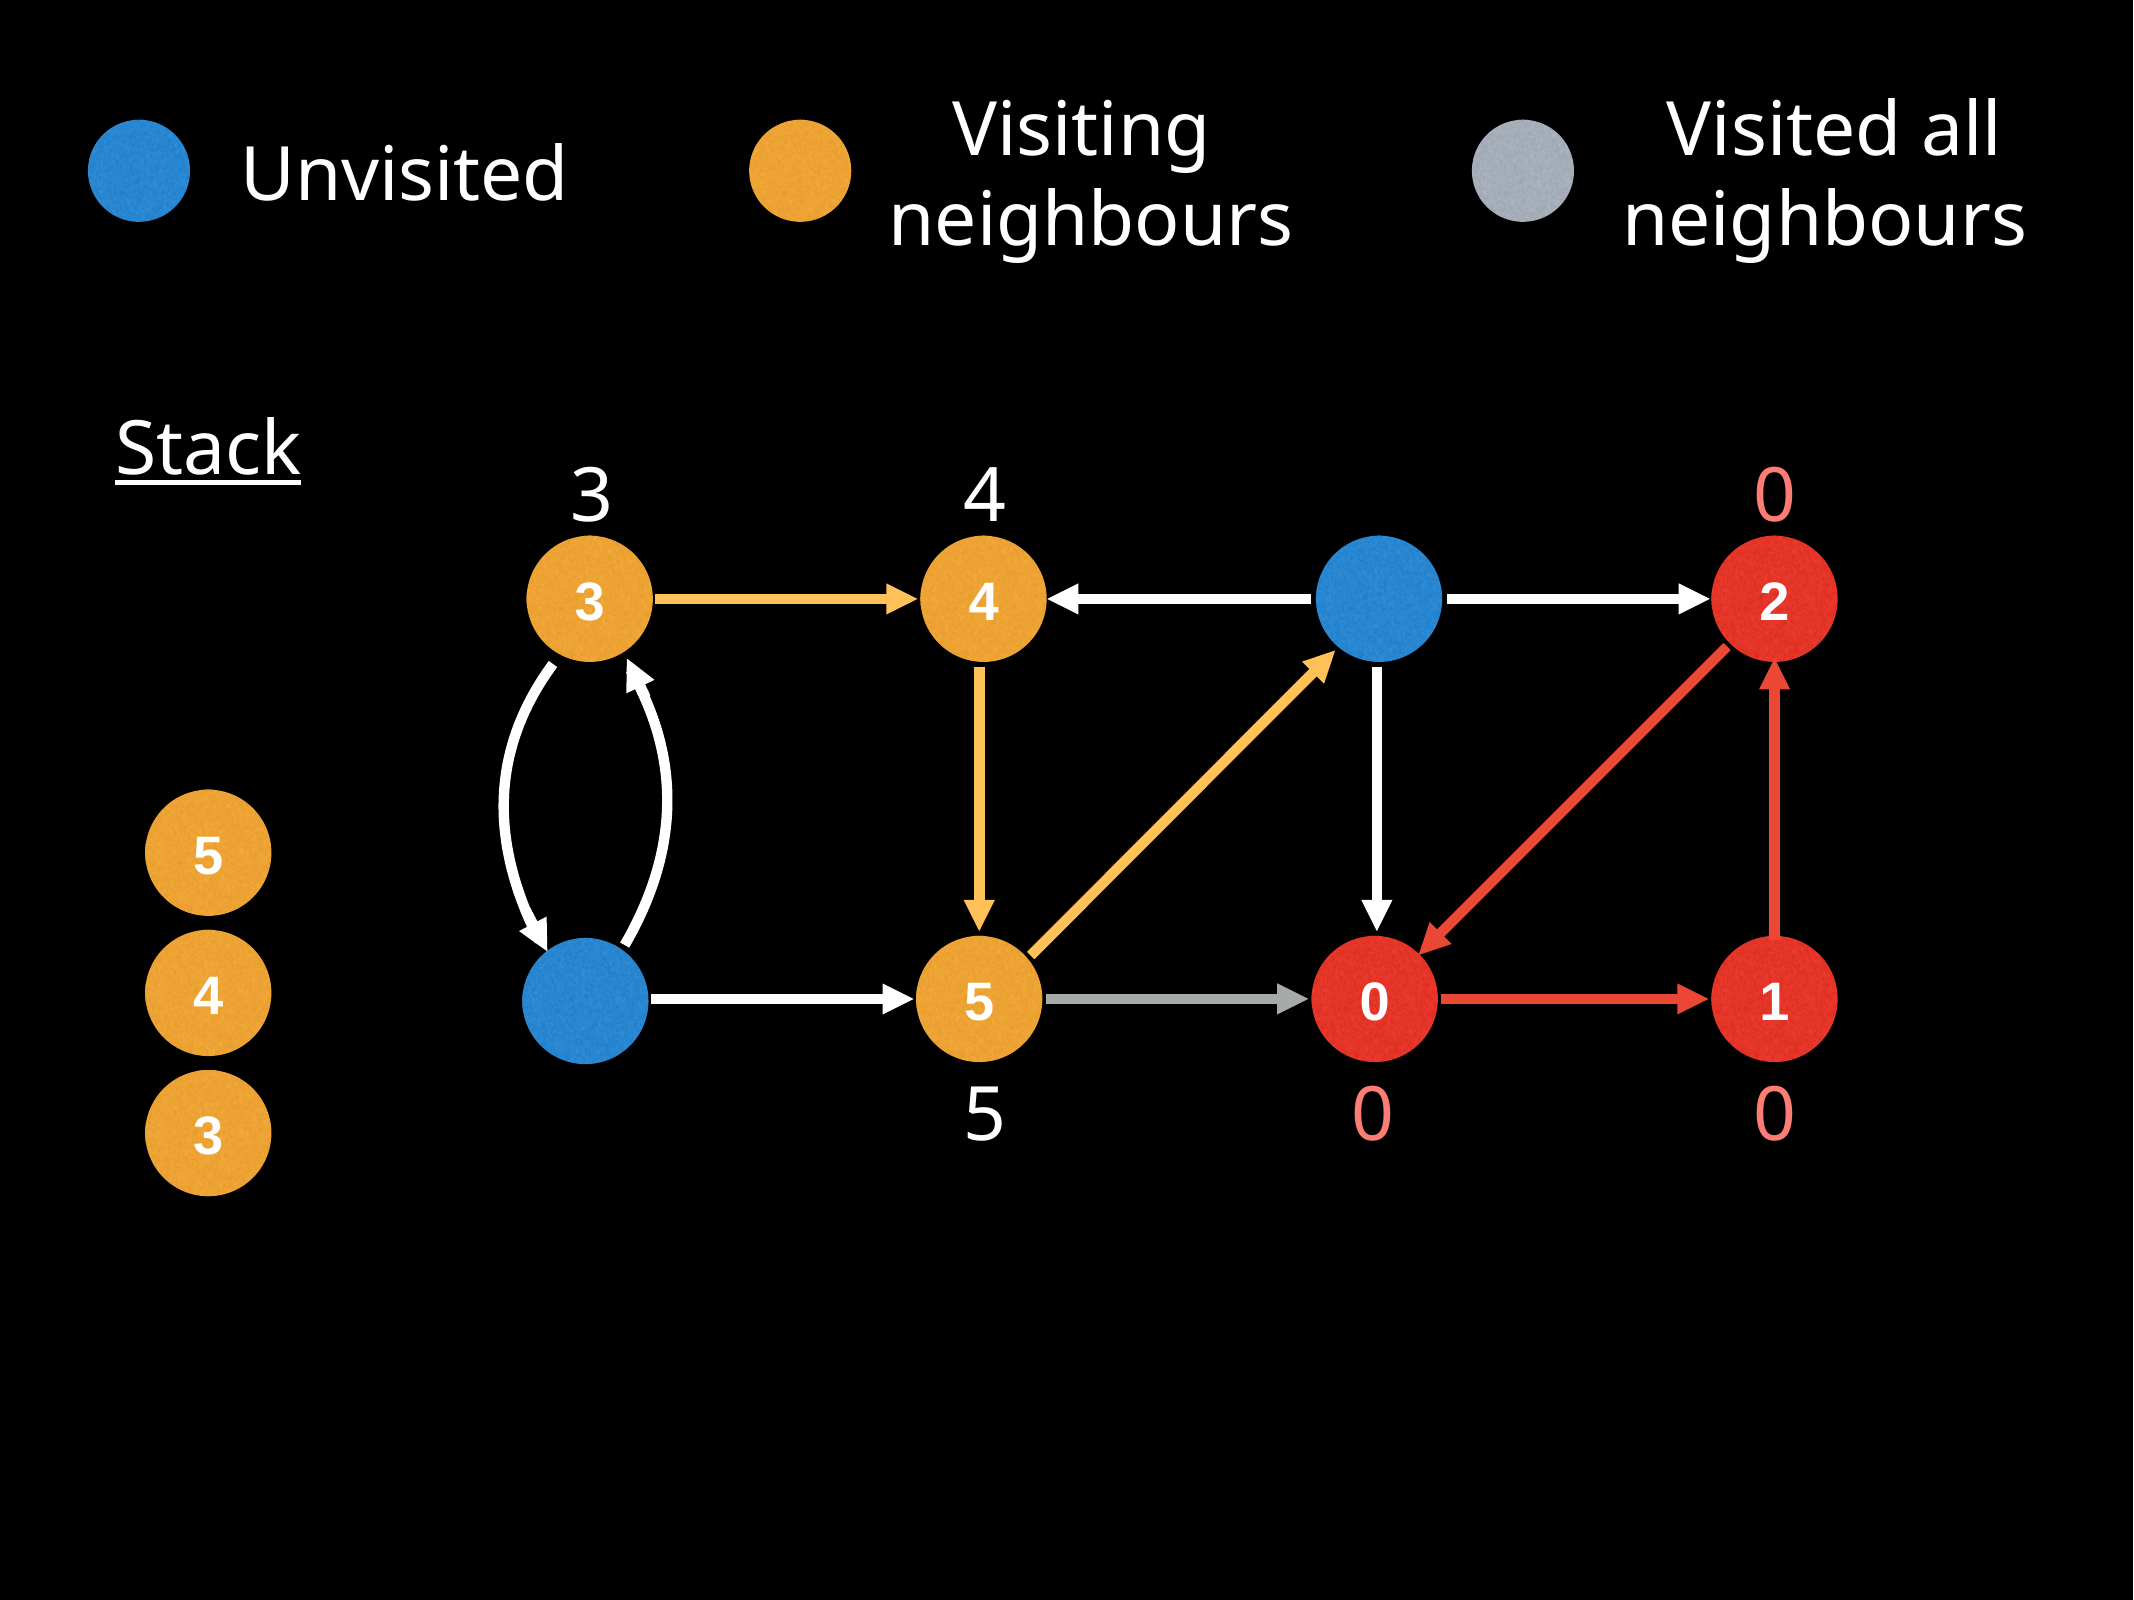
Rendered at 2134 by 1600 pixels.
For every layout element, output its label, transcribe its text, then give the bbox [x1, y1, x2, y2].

text_box Visiting neighbours [822, 72, 1340, 270]
text_box 0 [1745, 438, 1805, 535]
text_box [749, 119, 822, 222]
text_box [87, 119, 191, 222]
text_box Visited all neighbours [1613, 72, 2056, 270]
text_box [498, 535, 1838, 1065]
text_box 0 [1342, 1065, 1403, 1164]
text_box Stack [106, 391, 310, 498]
text_box 4 [145, 929, 272, 1057]
text_box [1471, 119, 1574, 222]
text_box 3 [145, 1070, 272, 1197]
text_box Unvisited [231, 117, 578, 225]
text_box 0 [1745, 1065, 1805, 1164]
text_box 5 [955, 1065, 1016, 1164]
text_box 4 [955, 438, 1016, 535]
text_box 5 [145, 789, 272, 916]
text_box 3 [561, 438, 622, 535]
